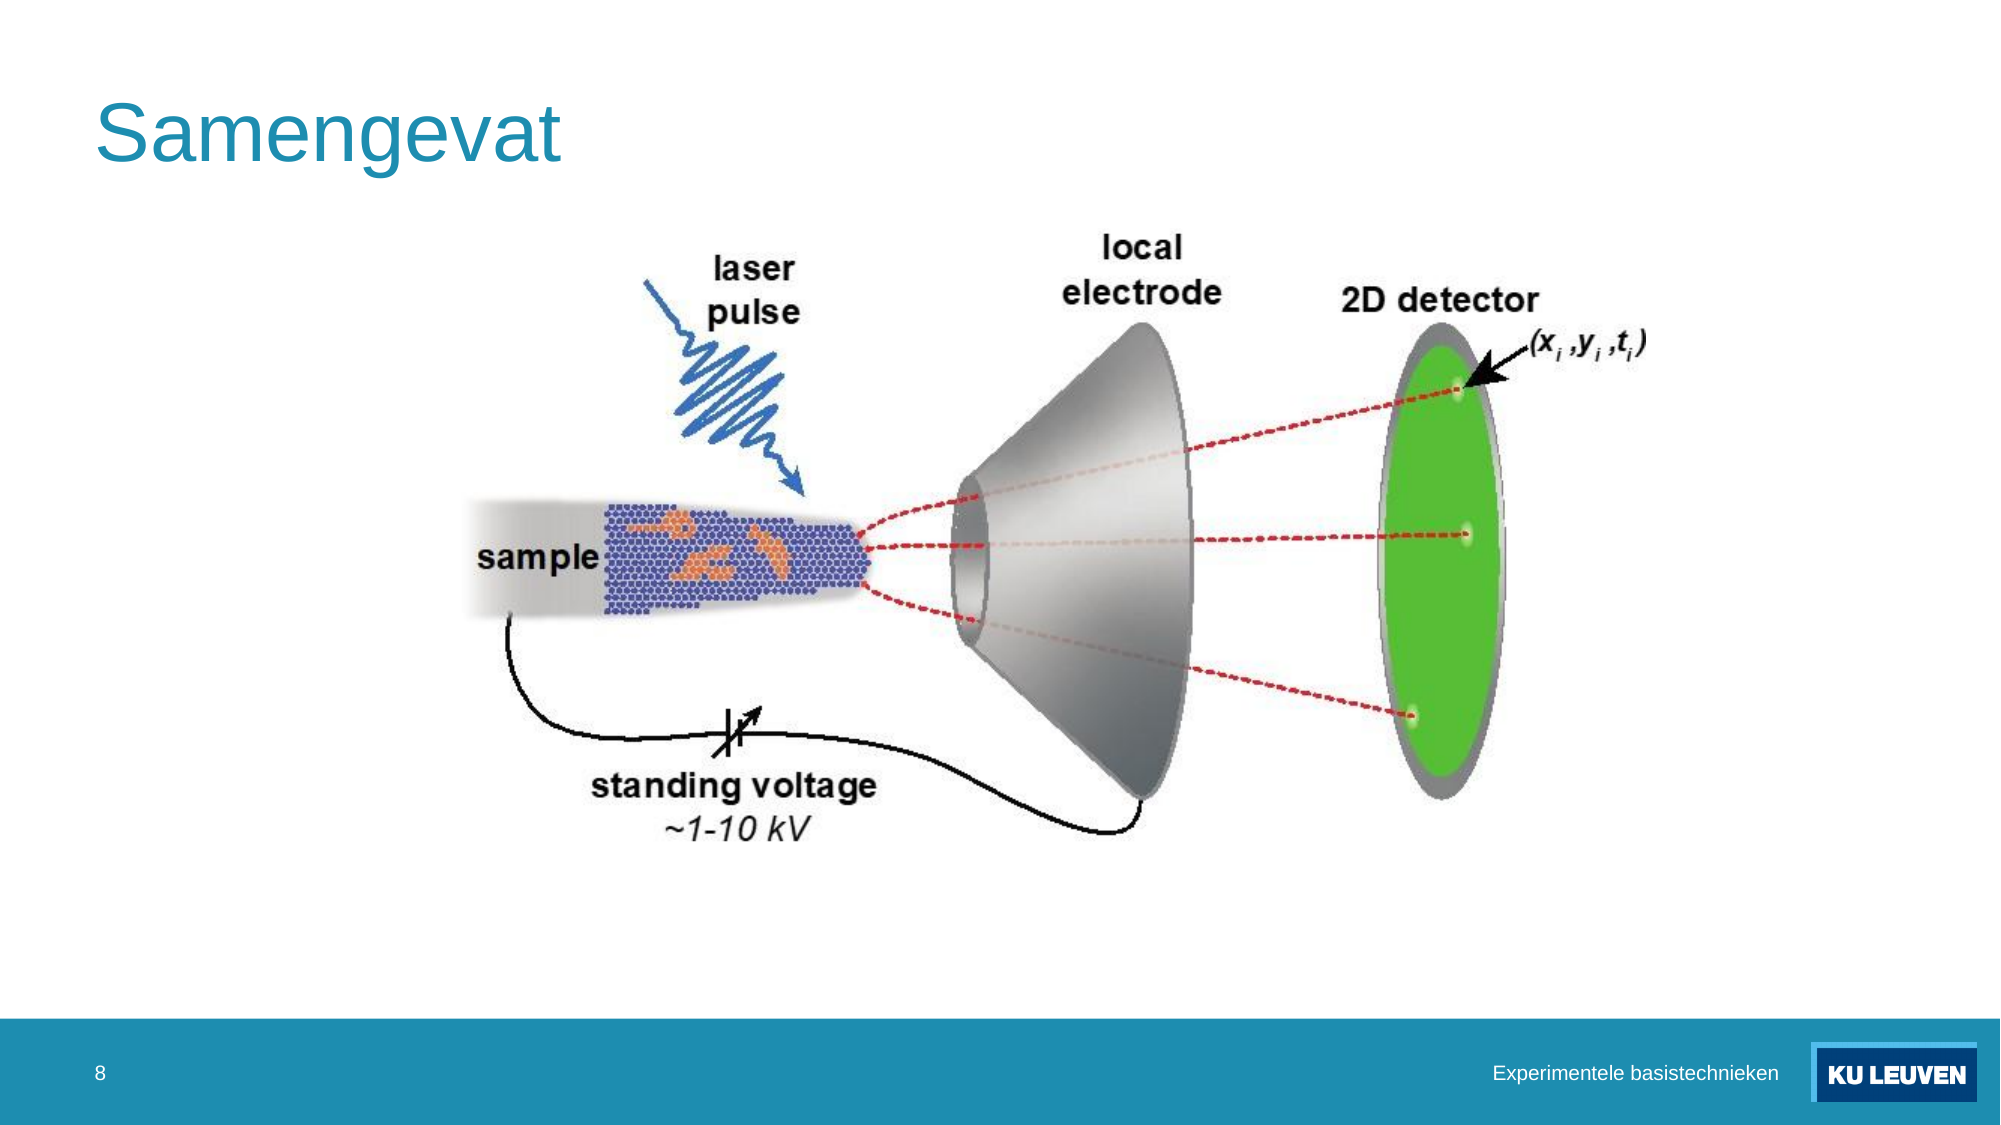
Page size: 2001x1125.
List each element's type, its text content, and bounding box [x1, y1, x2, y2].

footer Experimentele basistechnieken [989, 1018, 1809, 1125]
picture [1811, 1042, 1977, 1102]
title Samengevat [94, 33, 1906, 223]
picture [354, 228, 1646, 897]
slide_number 8 [94, 1018, 201, 1125]
